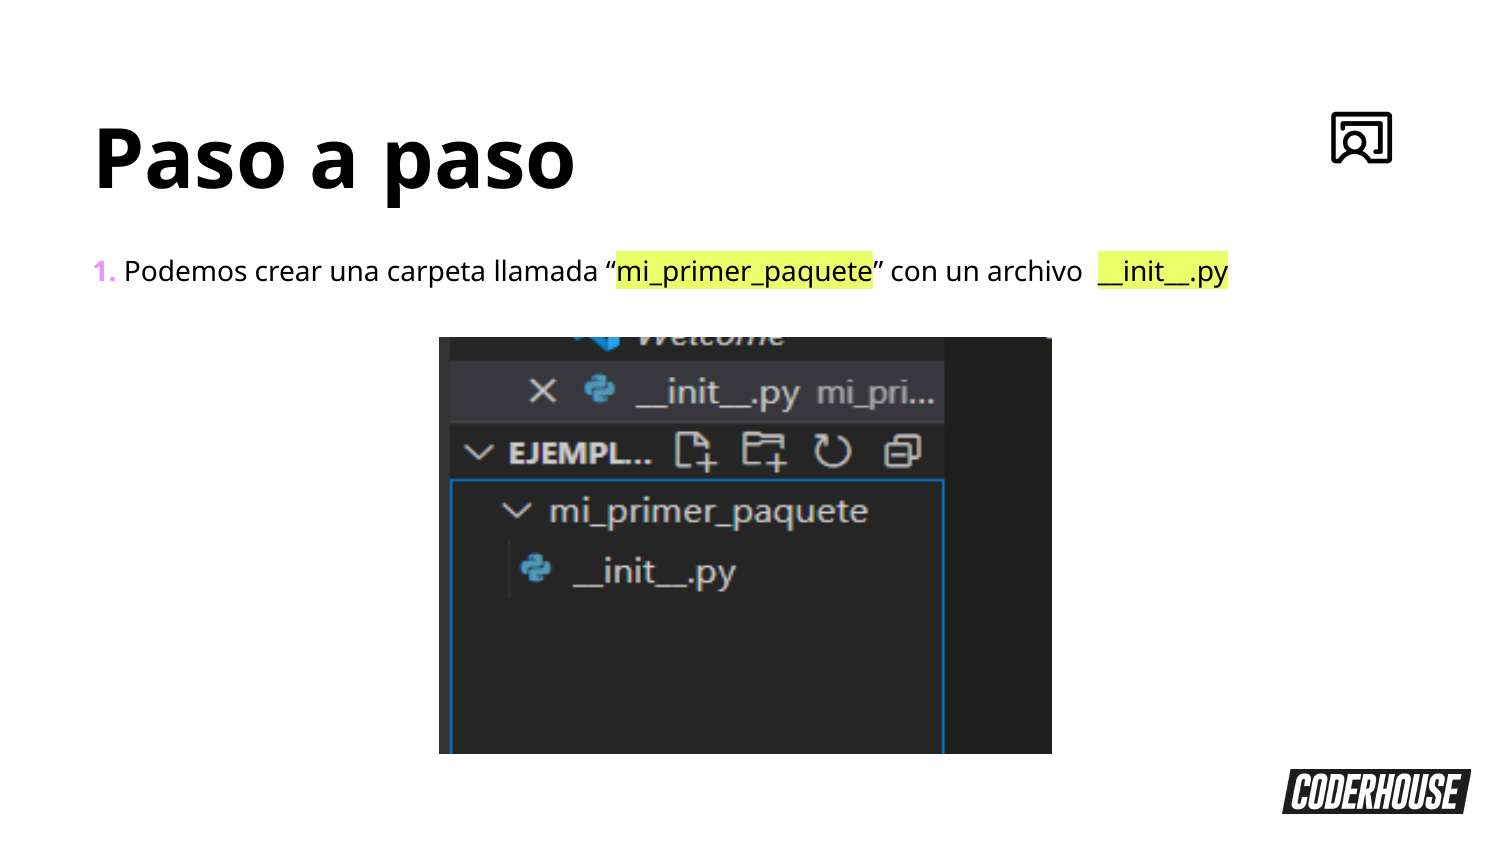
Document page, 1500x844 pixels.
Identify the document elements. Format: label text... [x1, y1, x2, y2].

picture [1281, 769, 1471, 814]
text_box Paso a paso [77, 101, 1414, 222]
picture [439, 337, 1052, 754]
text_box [1300, 76, 1423, 199]
text_box 1. Podemos crear una carpeta llamada “mi_primer_paquete” con un archivo __init__.py [77, 237, 1414, 302]
